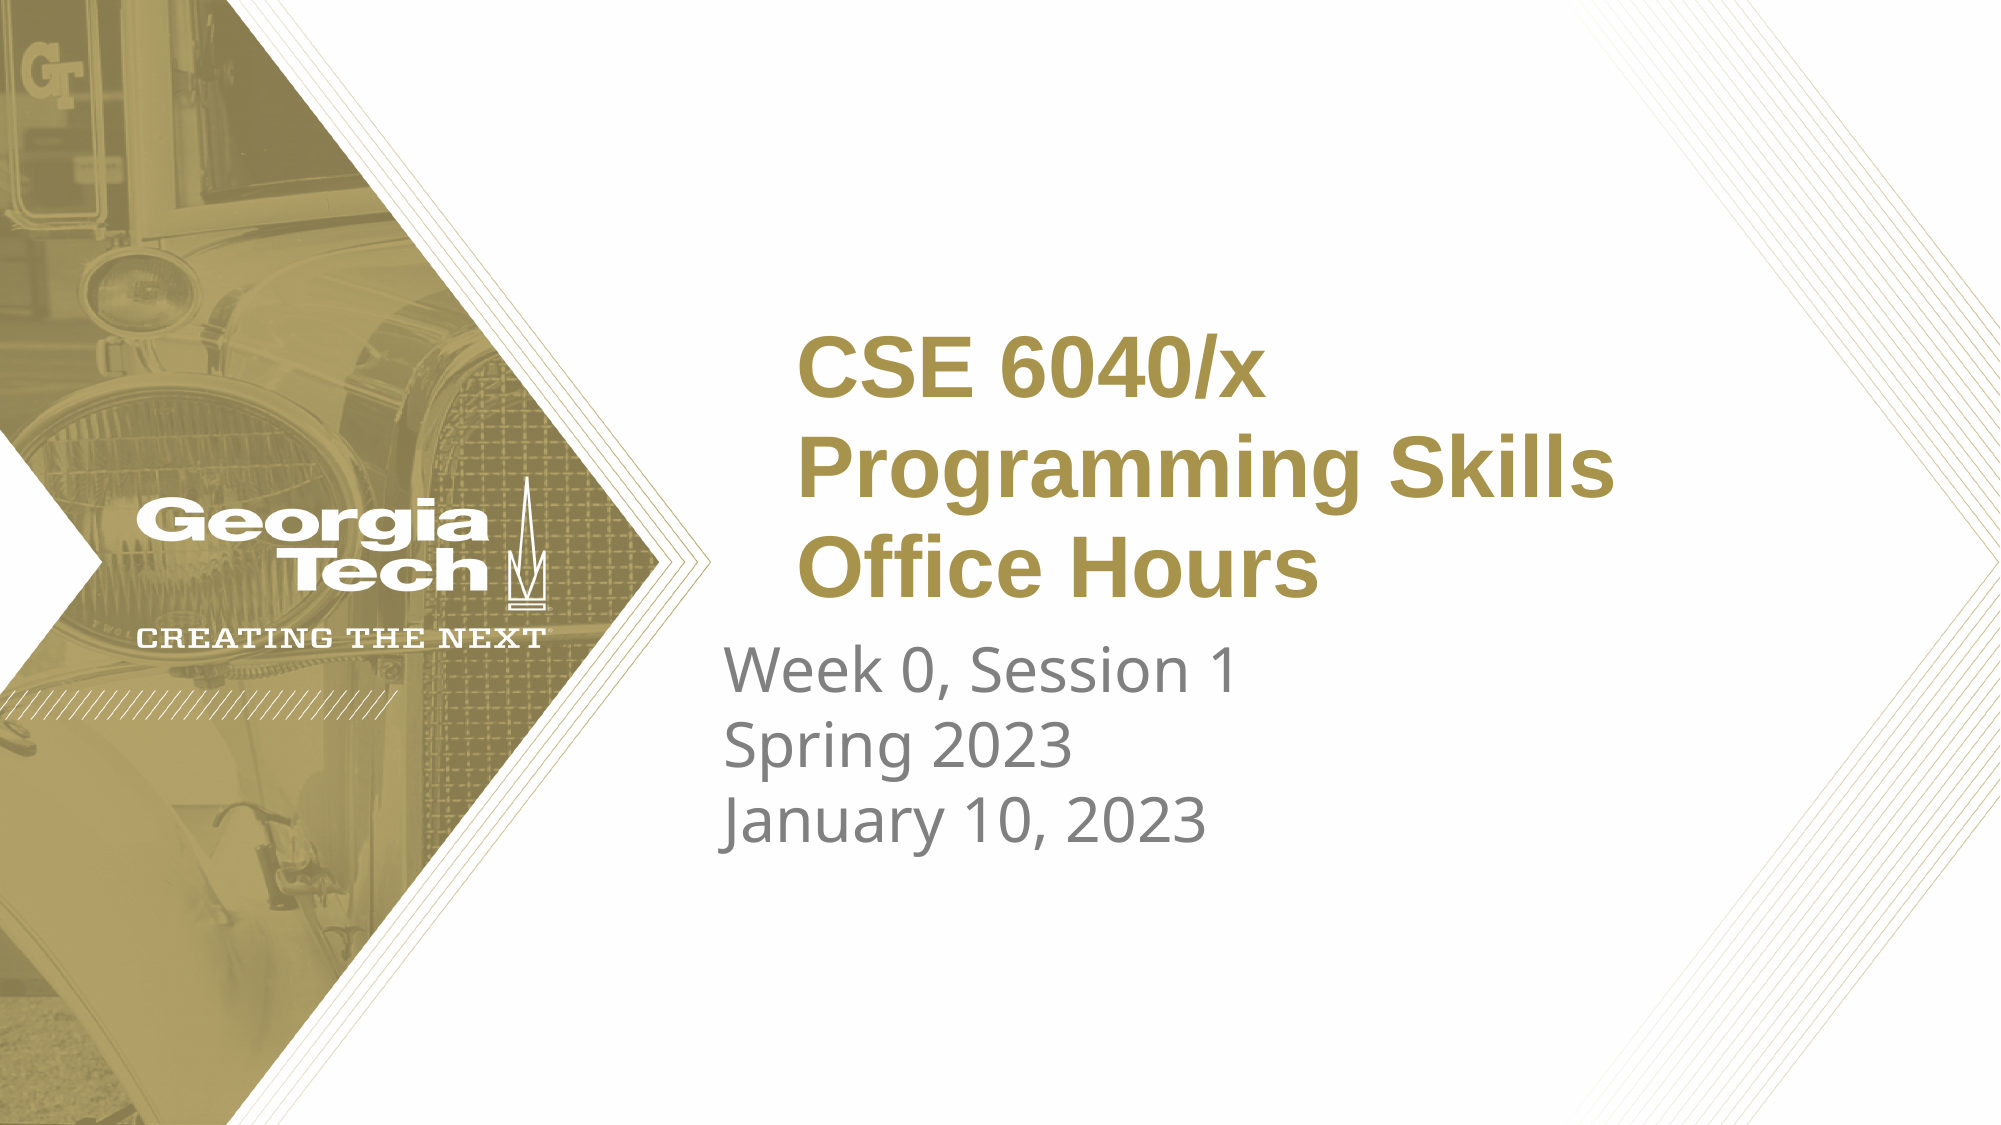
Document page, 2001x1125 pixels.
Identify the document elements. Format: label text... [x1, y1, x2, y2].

picture [0, 0, 2001, 1125]
subtitle Week 0, Session 1 Spring 2023 January 10, 2023 [708, 622, 1824, 899]
title CSE 6040/x Programming Skills Office Hours [781, 304, 1926, 623]
